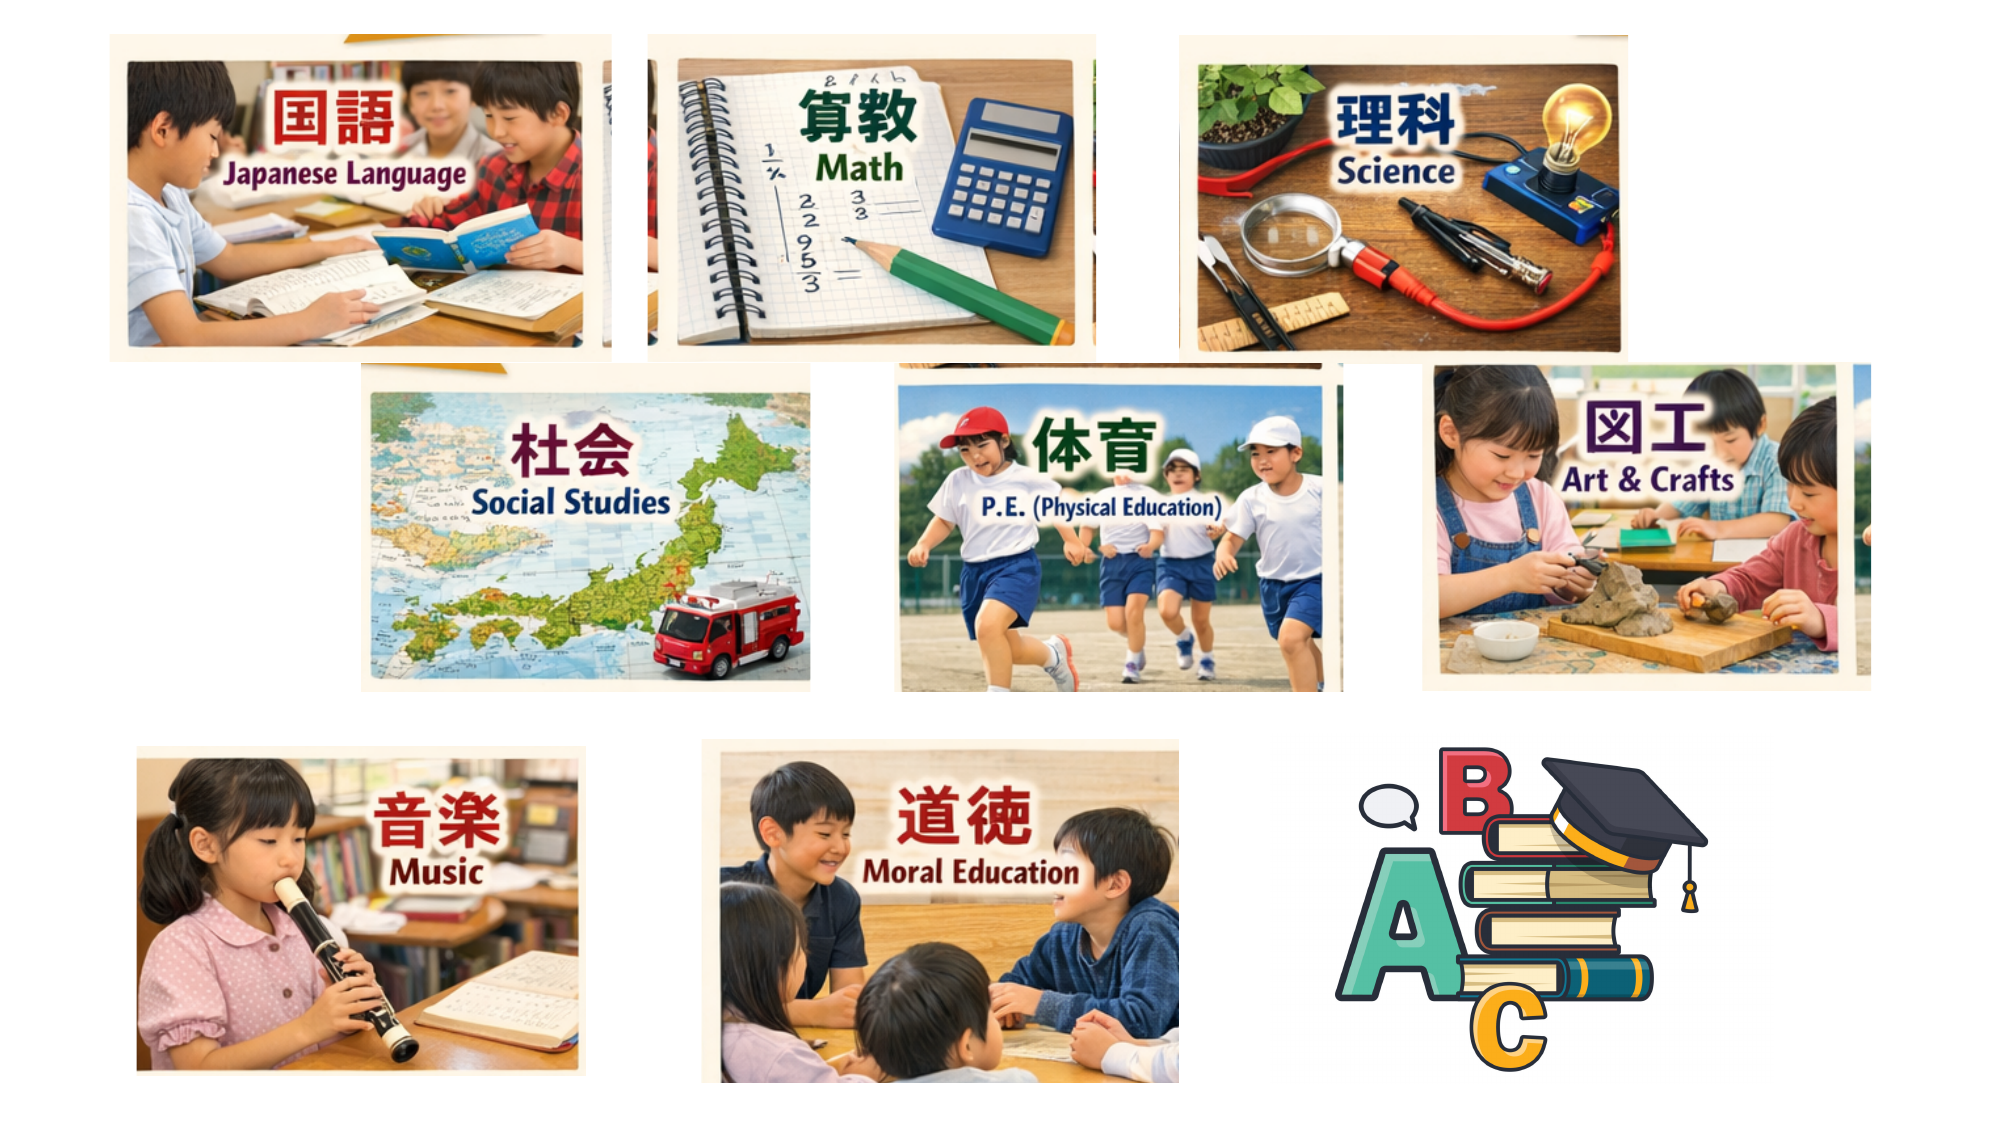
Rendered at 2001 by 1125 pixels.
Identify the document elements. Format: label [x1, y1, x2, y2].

picture [361, 363, 811, 692]
picture [894, 35, 1872, 692]
picture [647, 34, 1097, 362]
picture [701, 739, 1179, 1083]
picture [1270, 733, 1774, 1084]
picture [136, 746, 586, 1076]
picture [109, 34, 612, 362]
